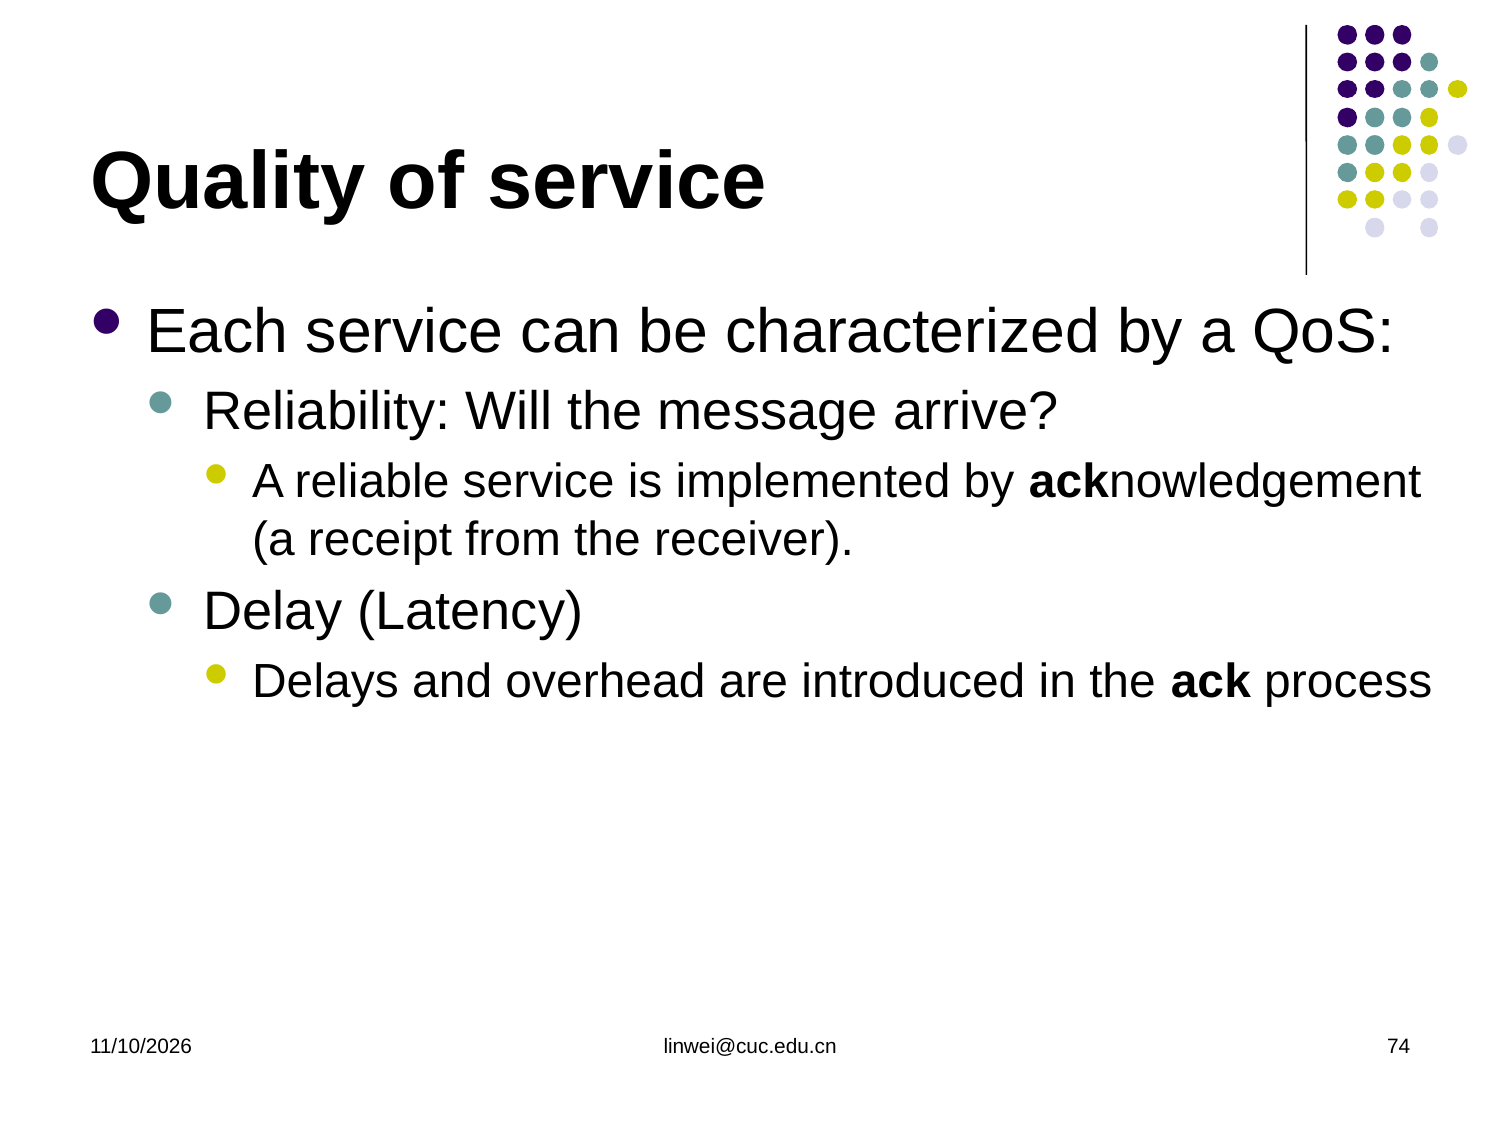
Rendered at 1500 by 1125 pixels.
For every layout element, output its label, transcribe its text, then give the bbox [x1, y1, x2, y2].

title Quality of service [75, 20, 1313, 233]
footer linwei@cuc.edu.cn [512, 1024, 988, 1101]
list Each service can be characterized by a QoS: Reliability: Will the message arrive? A reliable service is implemented by acknowledgement (a receipt from the receiver). Delay (Latency) Delays and overhead are introduced in the ack process [75, 282, 1467, 1006]
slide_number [74, 1024, 426, 1101]
slide_number 74 [1074, 1024, 1426, 1101]
